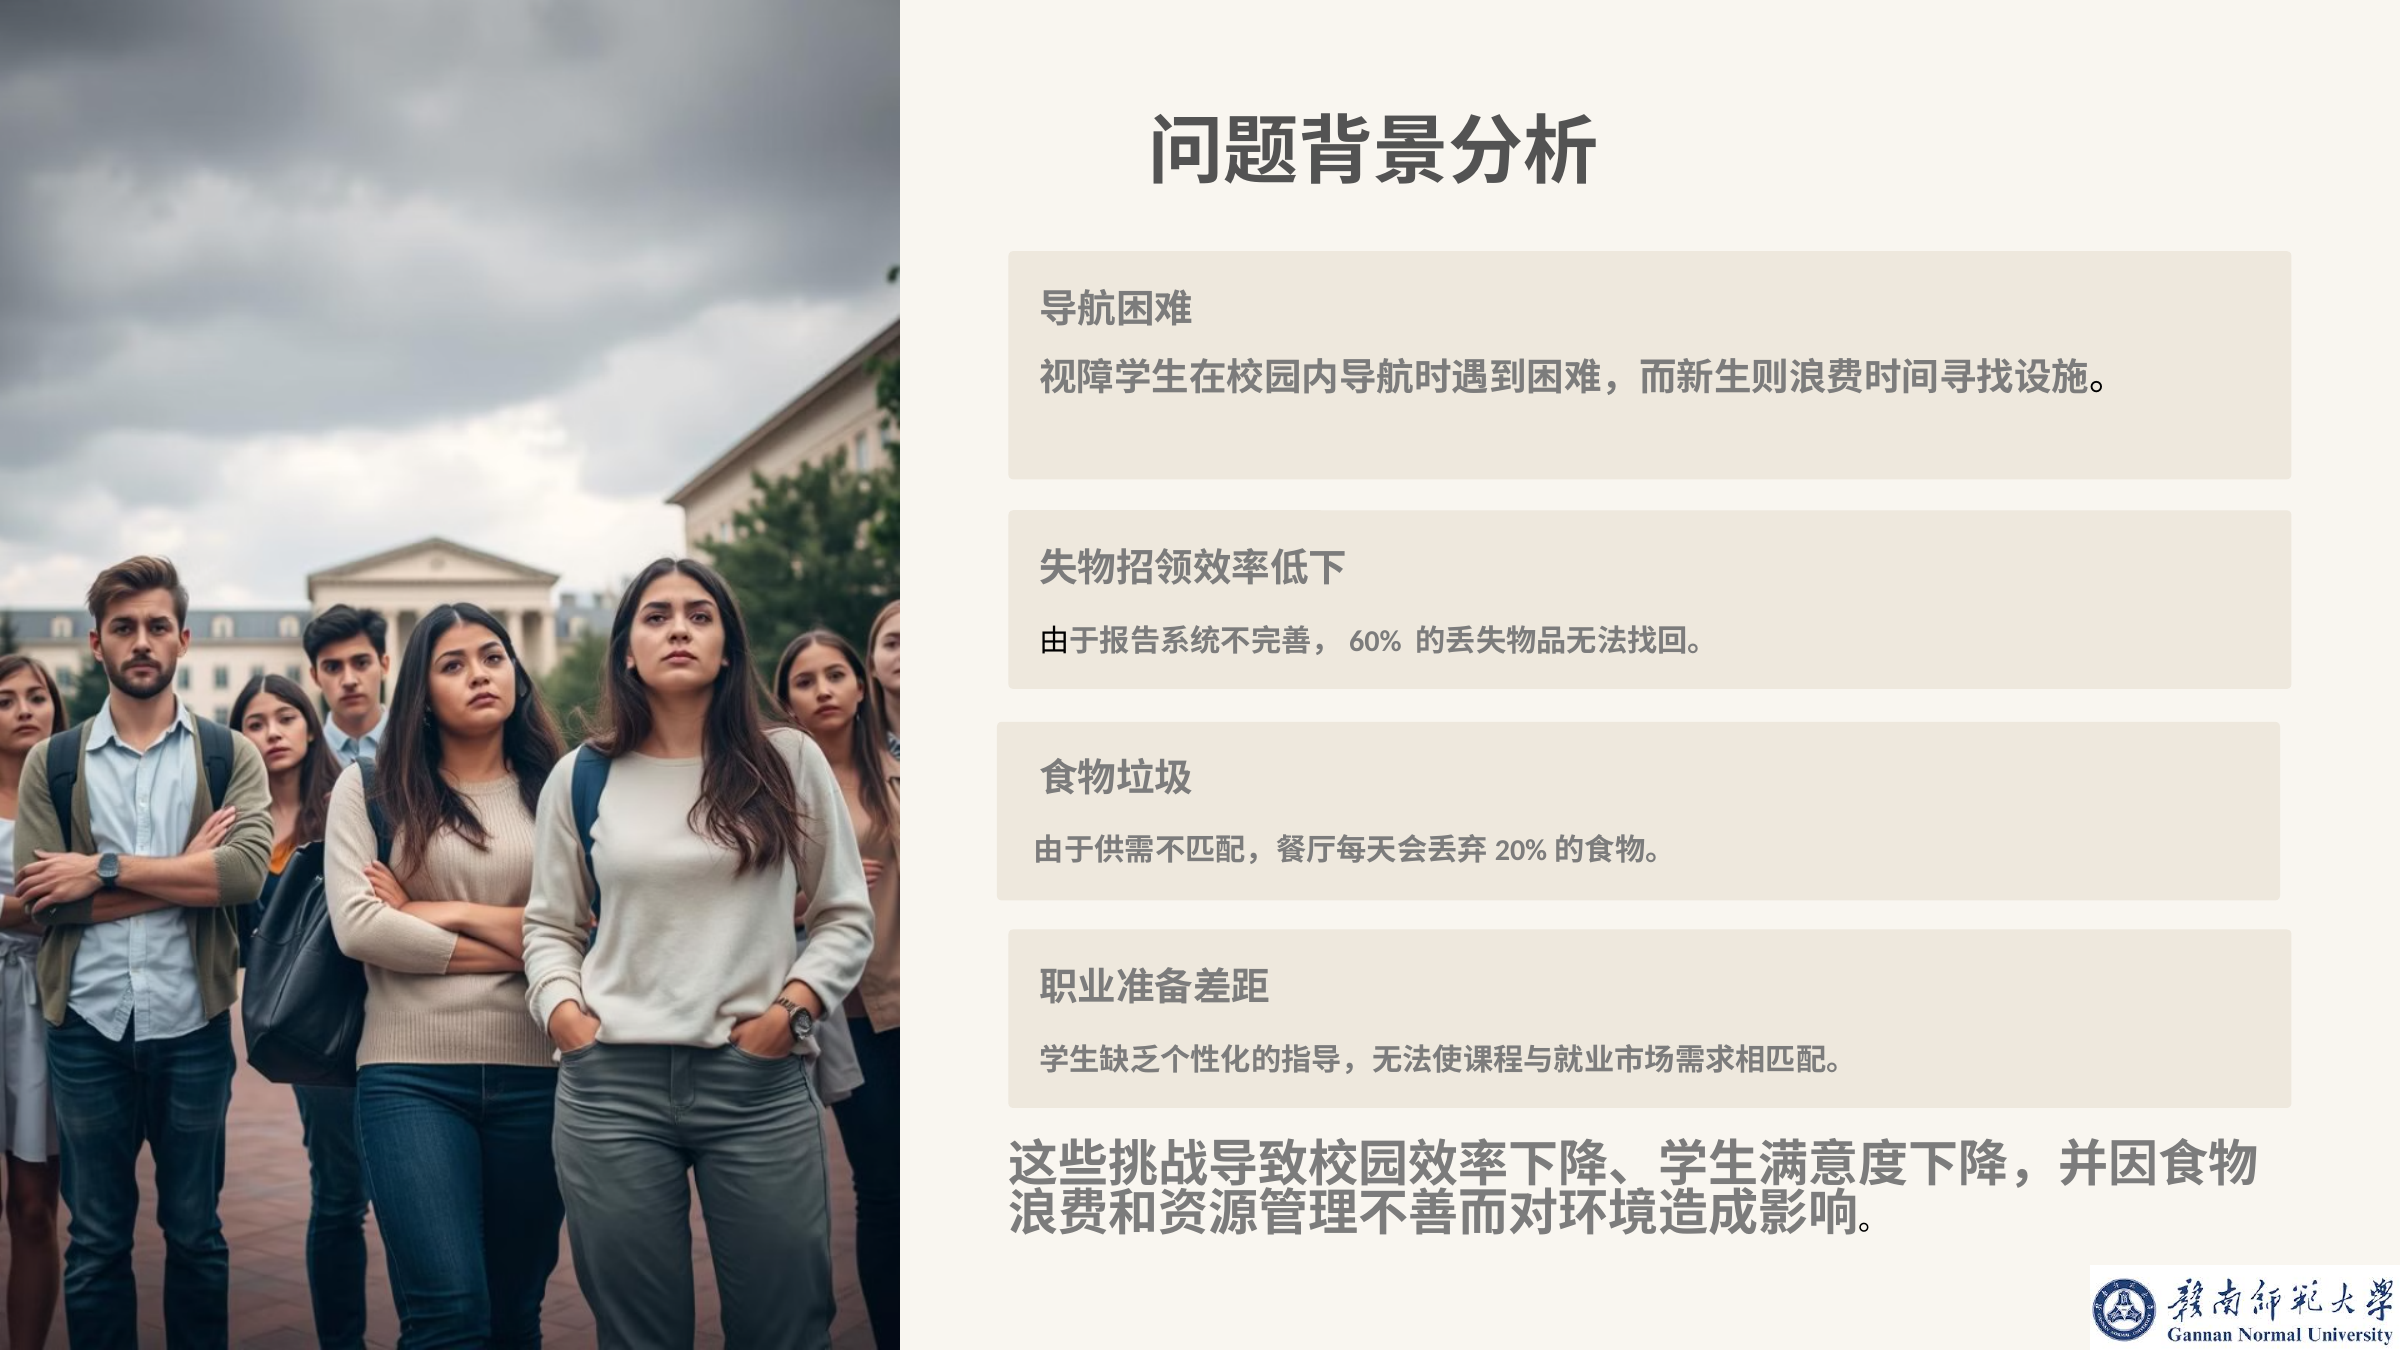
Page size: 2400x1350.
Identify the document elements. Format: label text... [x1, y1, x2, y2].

picture [2089, 1264, 2400, 1350]
text_box 这些挑战导致校园效率下降、学生满意度下降，并因食物浪费和资源管理不善而对环境造成影响。 [1008, 1142, 2292, 1242]
text_box 导航困难 [1039, 282, 1469, 331]
text_box [1008, 510, 2292, 689]
text_box [1008, 929, 2292, 1108]
text_box 由于报告系统不完善，60% 的丢失物品​​无法找回。 [1039, 608, 2261, 658]
picture [0, 0, 900, 1350]
text_box [1008, 251, 2292, 480]
text_box [996, 721, 2281, 901]
text_box 食物垃圾 [1039, 750, 1427, 800]
text_box 问题背景分析 [1134, 95, 1974, 268]
text_box 由于供需不匹配，餐厅每天会丢弃20%的食物。 [1033, 817, 2261, 868]
text_box 视障学生在校园内导航时遇到困难，而新生则浪费时间寻找设施。 [1039, 349, 2261, 449]
text_box 学生缺乏个性化的指导，无法使课程与就业市场需求相匹配。 [1039, 1027, 2261, 1077]
text_box 失物招领效率低下 [1039, 541, 1530, 590]
text_box 职业准备差距 [1039, 960, 1460, 1009]
